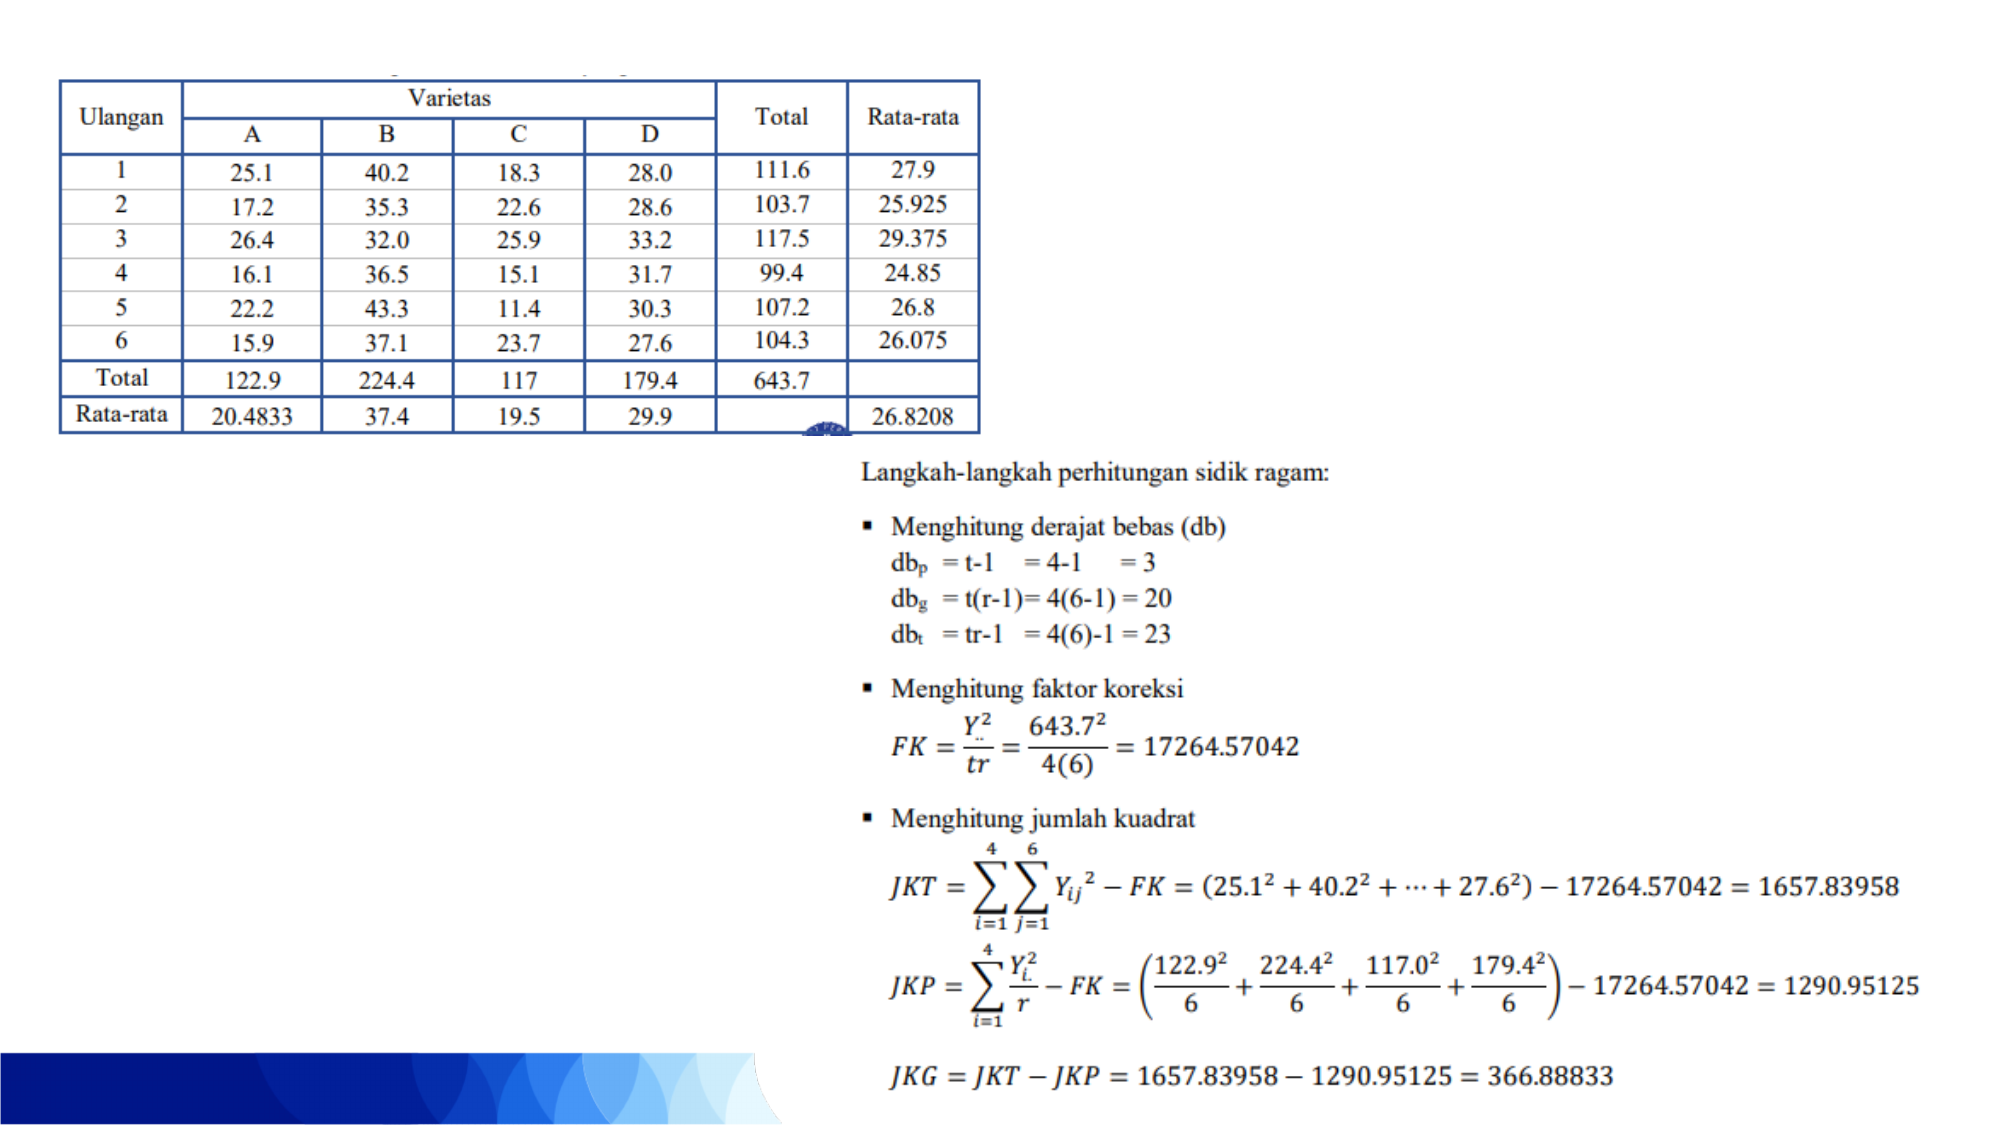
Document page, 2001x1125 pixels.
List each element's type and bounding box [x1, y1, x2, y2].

picture [56, 75, 984, 437]
picture [1, 1053, 781, 1124]
picture [846, 452, 1932, 1104]
